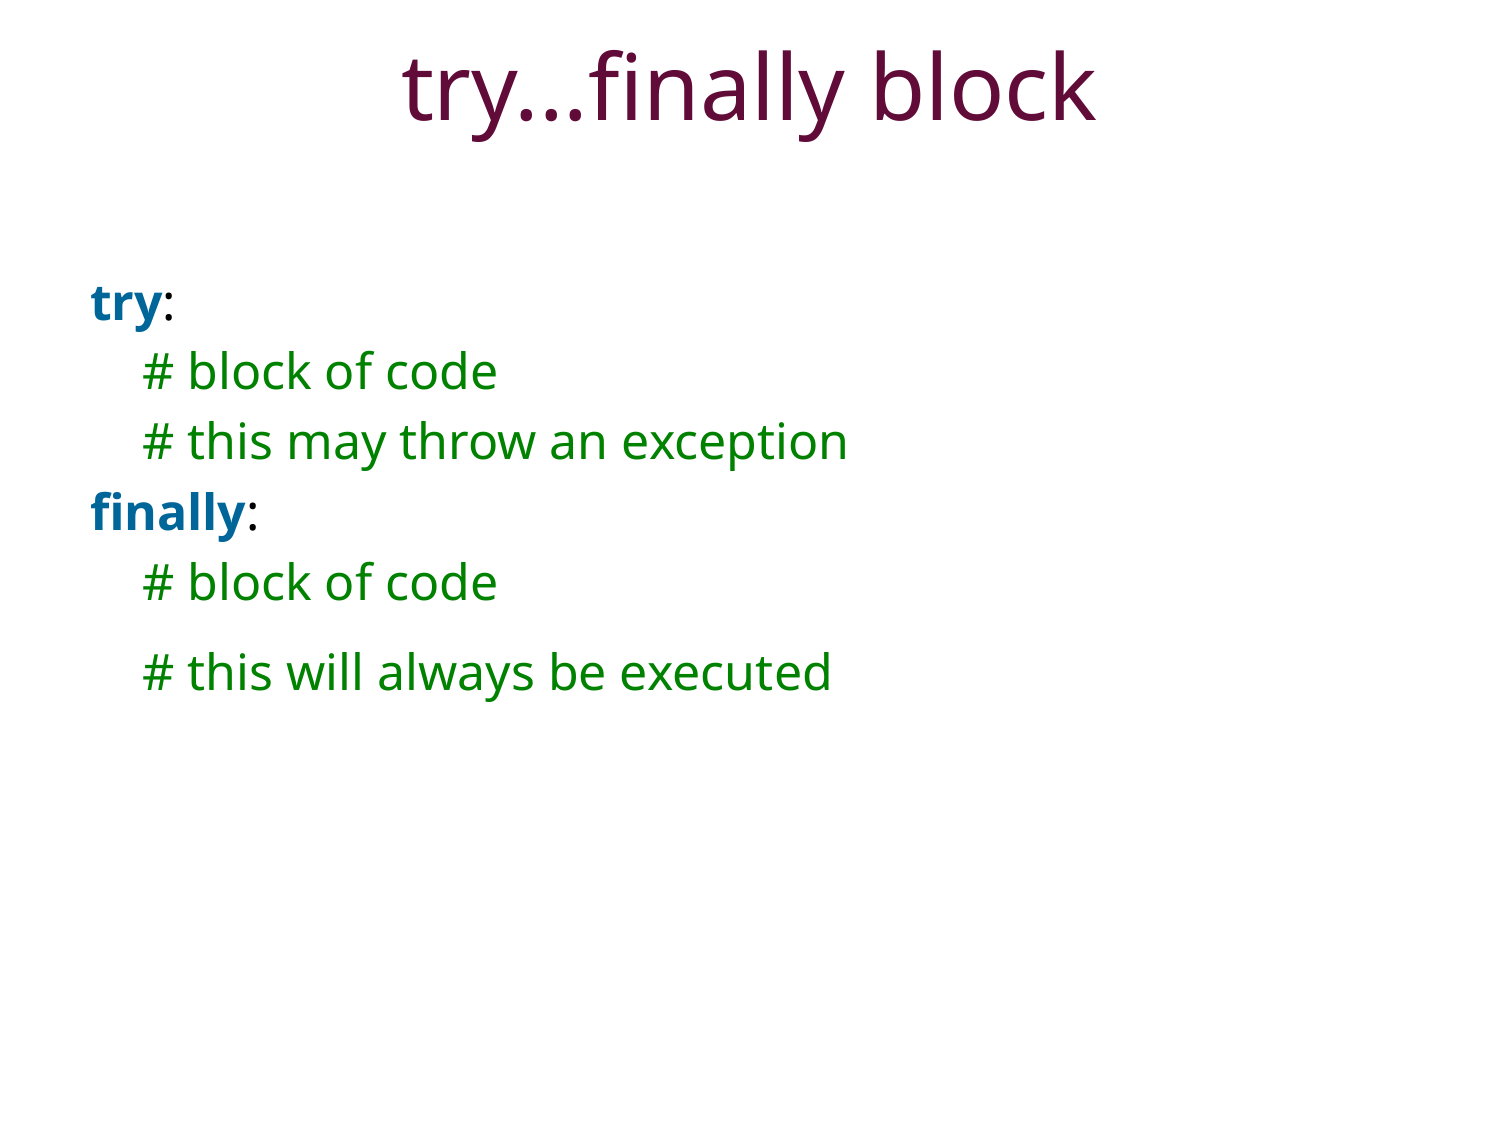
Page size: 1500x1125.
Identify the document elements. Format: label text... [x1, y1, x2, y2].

title try...finally block [75, 45, 1425, 233]
list try: # block of code # this may throw an exception finally: # block of code # this will always be executed [75, 262, 1425, 1005]
